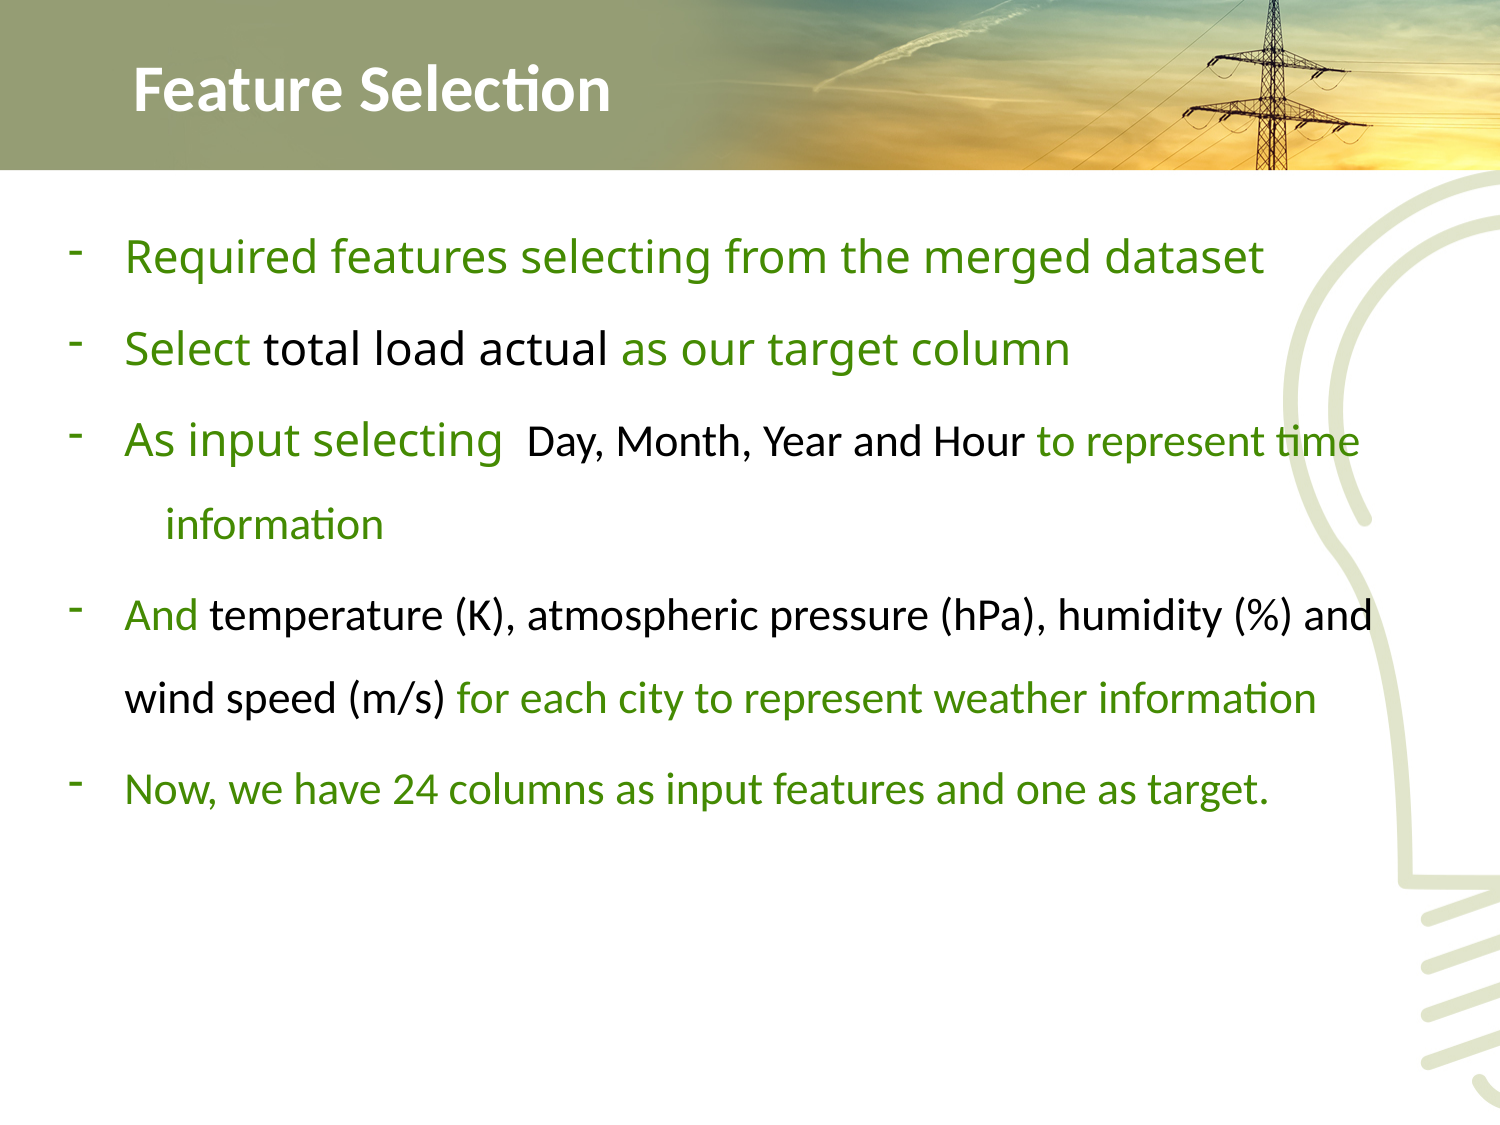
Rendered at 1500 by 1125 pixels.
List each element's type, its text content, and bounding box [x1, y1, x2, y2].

list Required features selecting from the merged dataset Select total load actual as our target column As input selecting Day, Month, Year and Hour to represent time information And temperature (K), atmospheric pressure (hPa), humidity (%) and wind speed (m/s) for each city to represent weather information Now, we have 24 columns as input features and one as target. [53, 193, 1449, 991]
picture [0, 0, 1500, 1125]
title Feature Selection [118, 19, 1306, 150]
